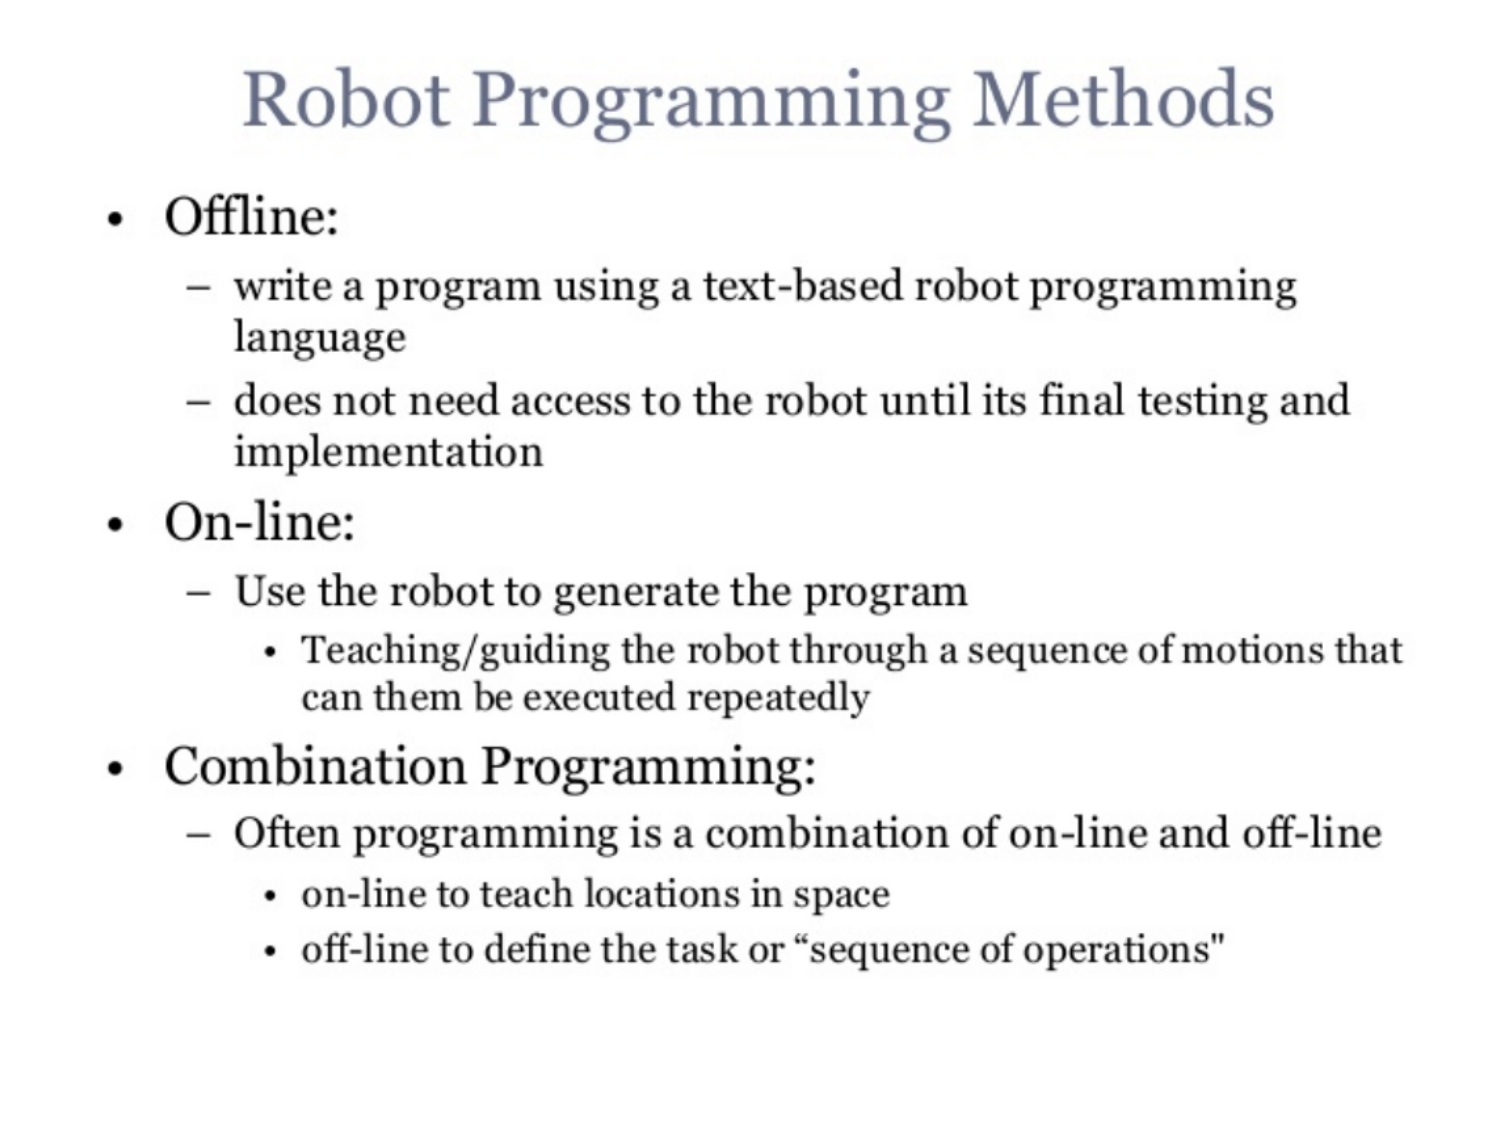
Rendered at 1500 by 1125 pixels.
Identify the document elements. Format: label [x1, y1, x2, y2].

picture [62, 37, 1476, 1034]
